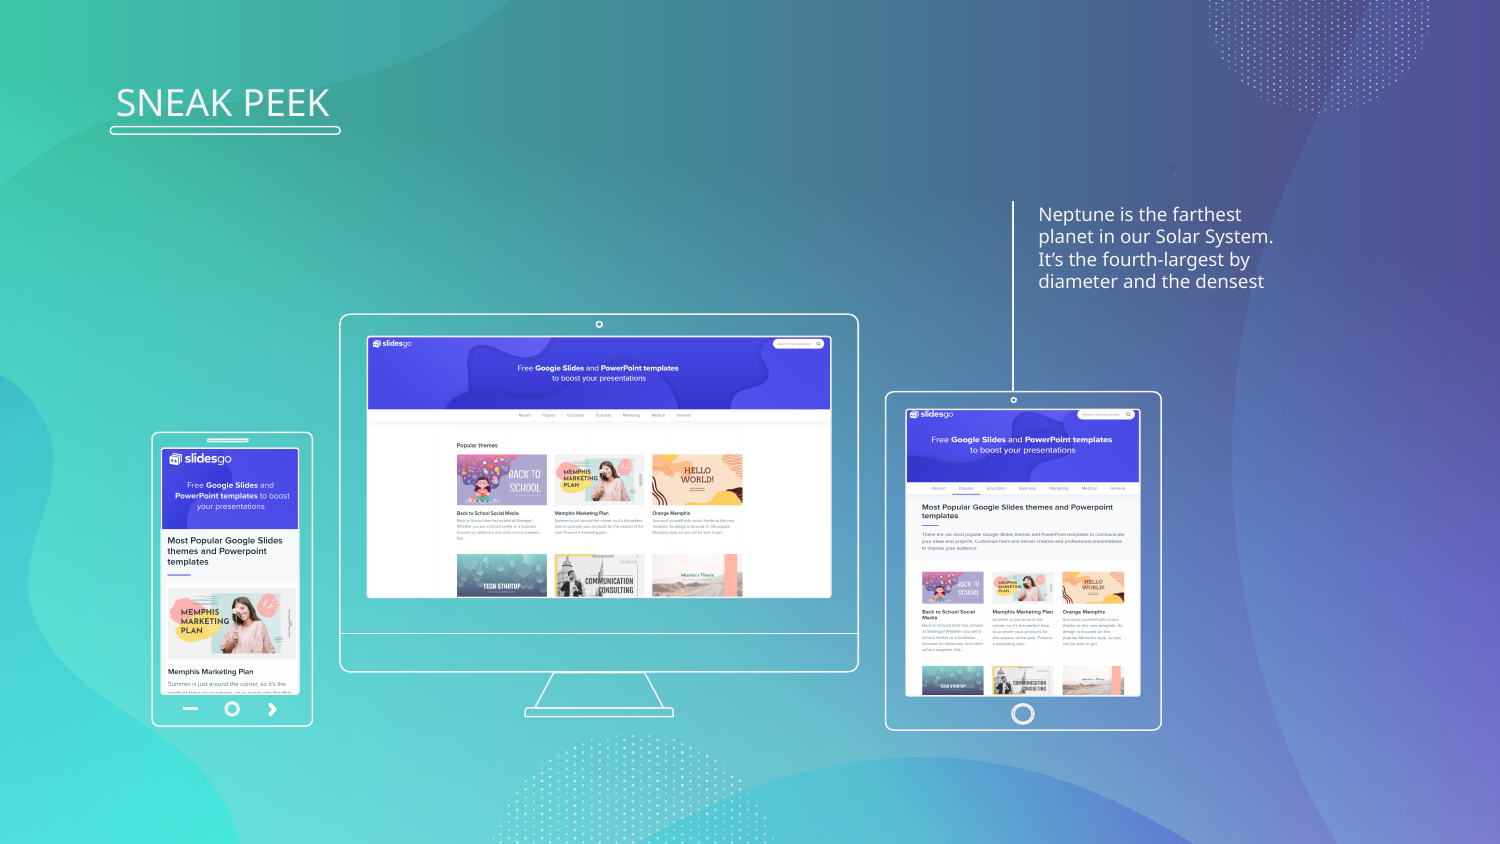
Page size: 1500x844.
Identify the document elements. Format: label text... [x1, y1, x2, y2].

title SNEAK PEEK [100, 63, 376, 220]
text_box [151, 432, 313, 727]
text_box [885, 391, 1162, 731]
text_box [339, 313, 860, 717]
picture [0, 0, 1500, 844]
text_box [110, 126, 341, 135]
text_box Neptune is the farthest planet in our Solar System. It’s the fourth-largest by diameter and the densest [1023, 187, 1293, 323]
